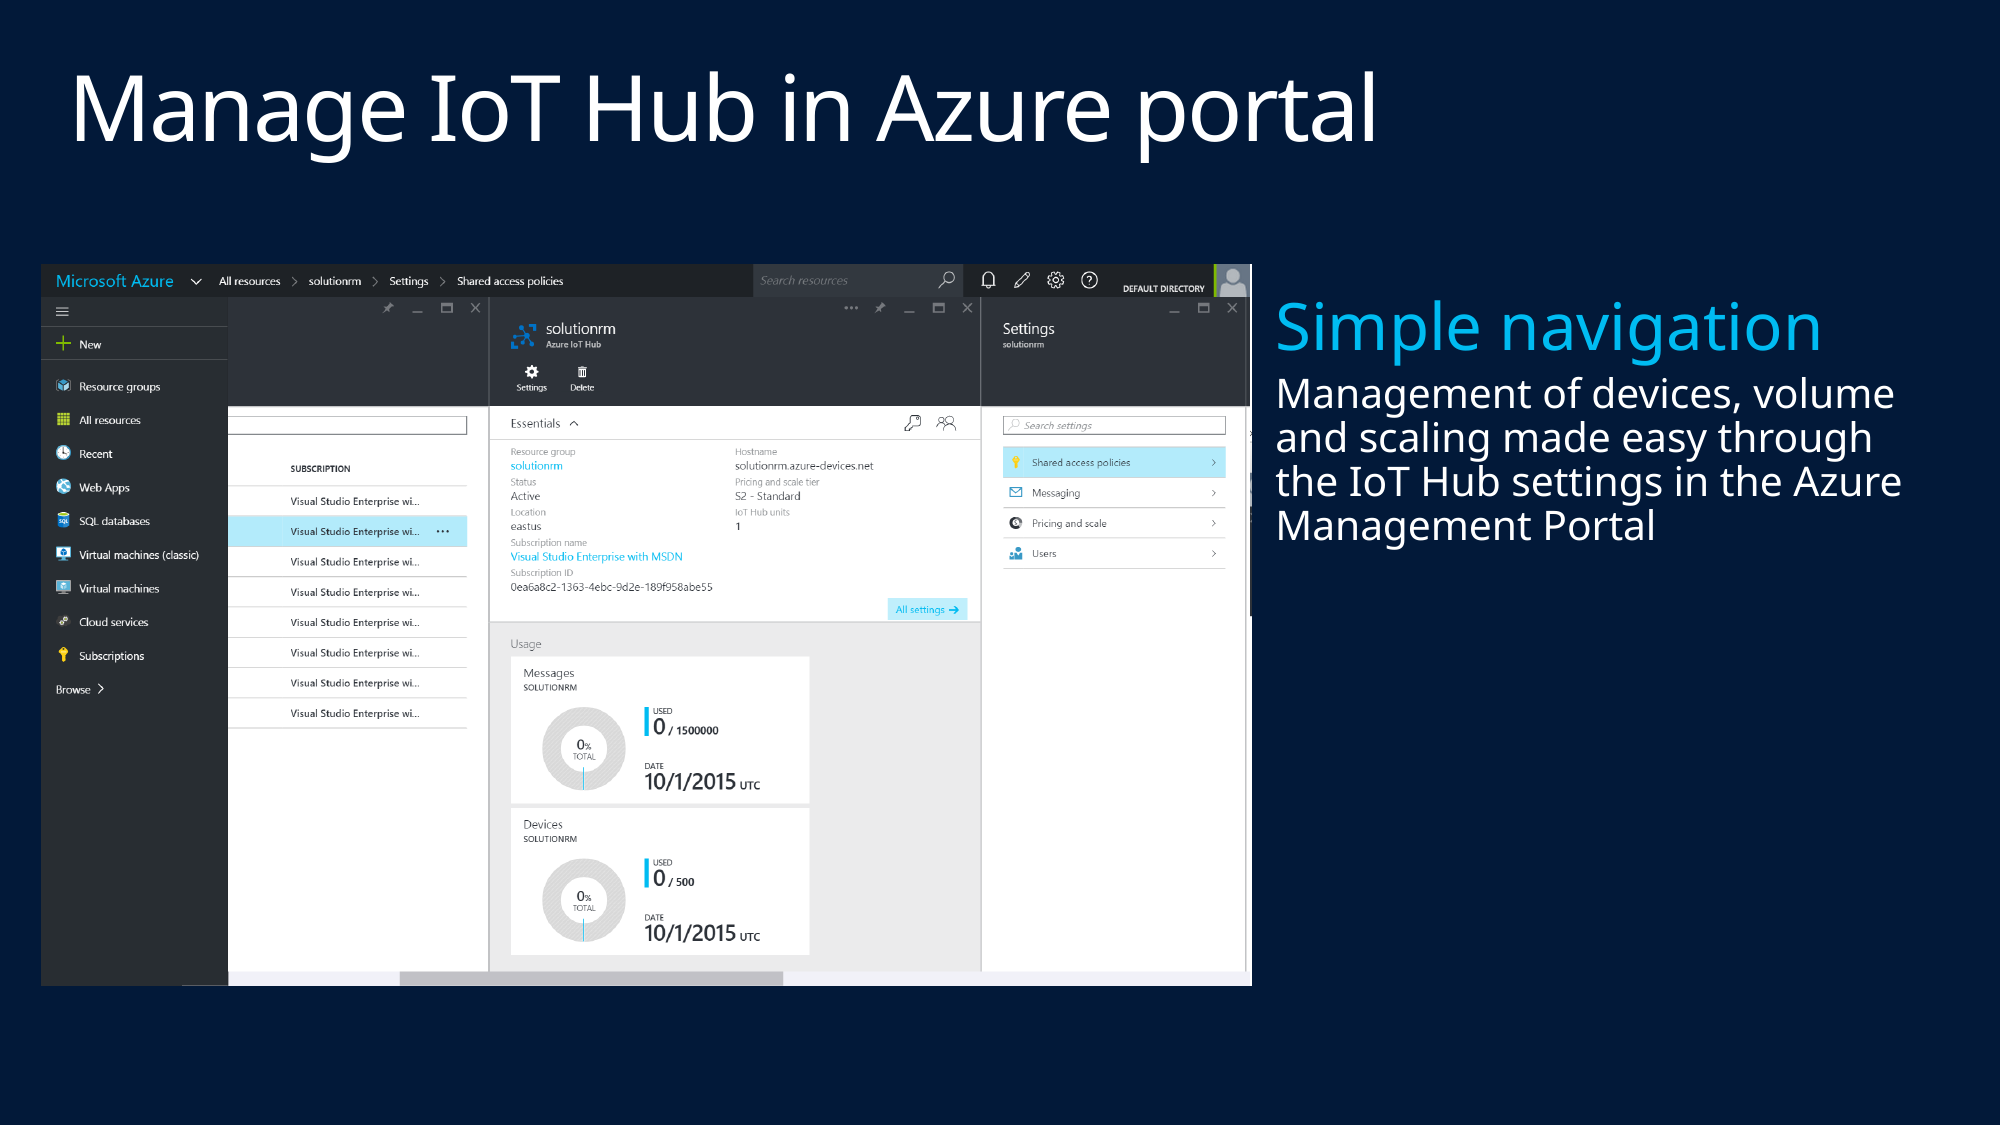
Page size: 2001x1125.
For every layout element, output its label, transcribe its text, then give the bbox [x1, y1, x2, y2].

list Simple navigation Management of devices, volume and scaling made easy through the IoT Hub settings in the Azure Management Portal [1252, 279, 1957, 871]
title Manage IoT Hub in Azure portal [44, 47, 1957, 196]
picture [40, 264, 1252, 987]
